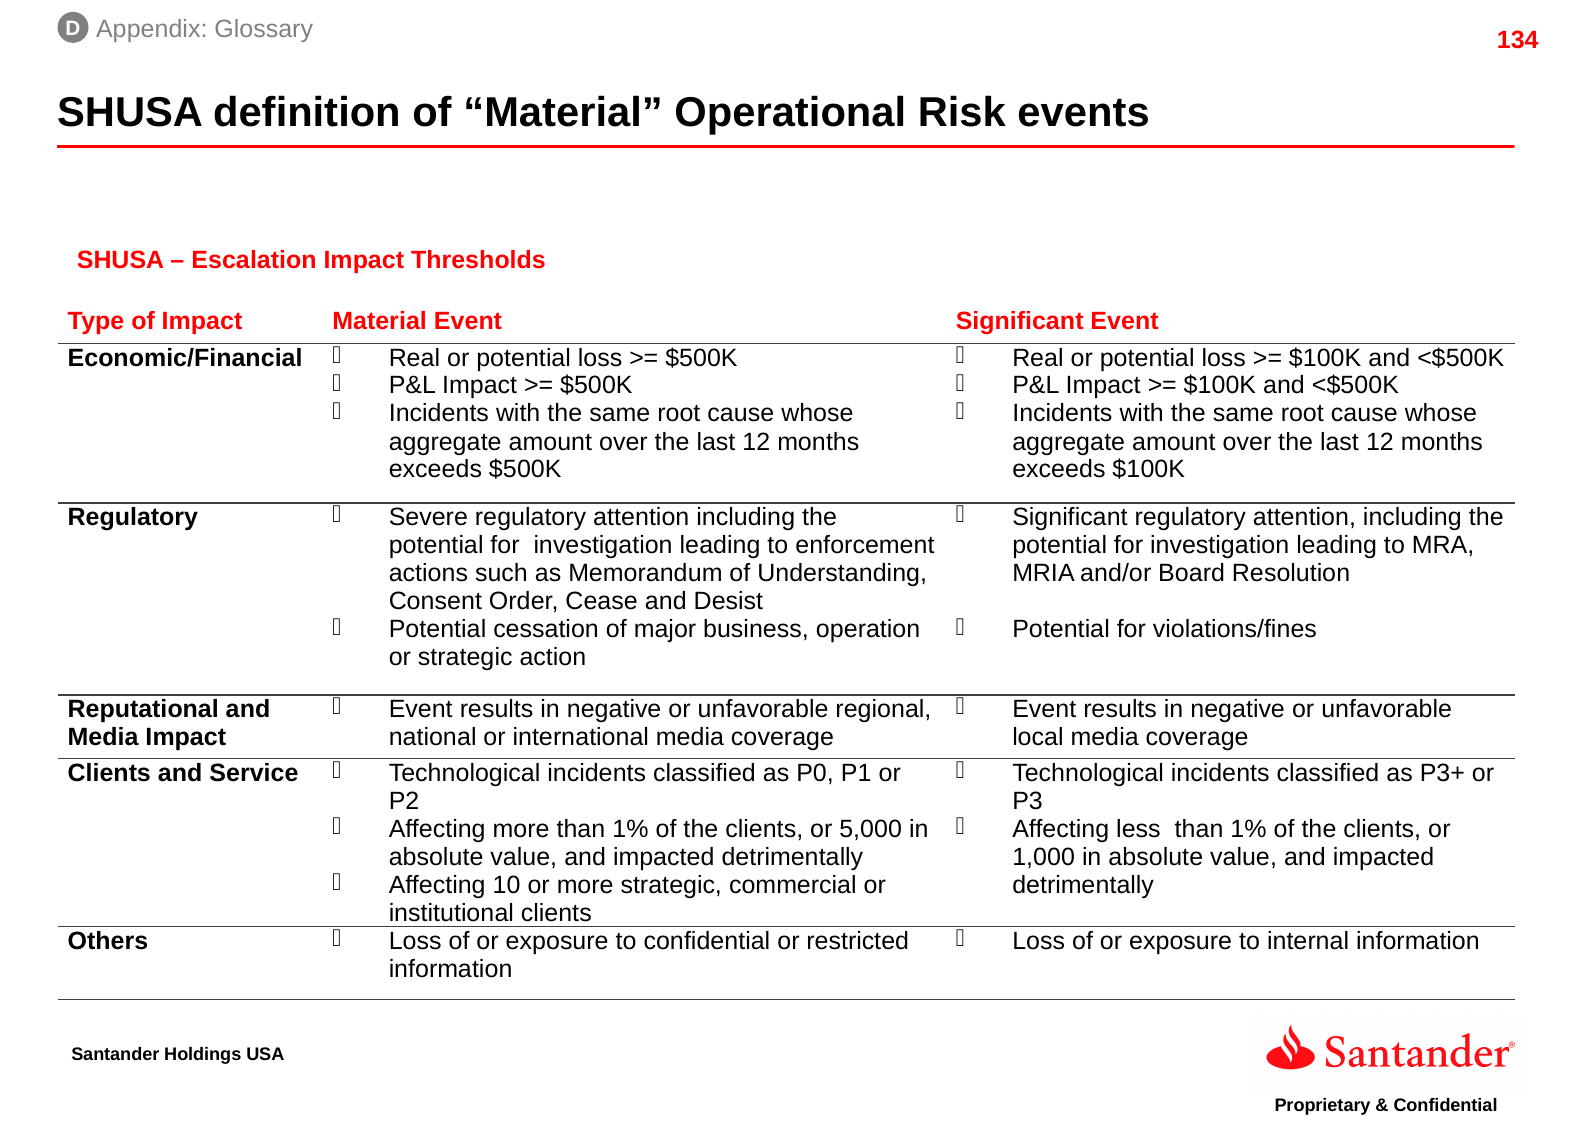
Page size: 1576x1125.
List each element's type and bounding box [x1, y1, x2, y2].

table_cell [58, 696, 1515, 758]
table_cell [58, 927, 1515, 999]
table_cell [58, 504, 1515, 694]
table_cell [58, 759, 1515, 926]
text_box [57, 11, 315, 44]
table_cell [58, 344, 1515, 502]
picture [1247, 1011, 1528, 1094]
list [57, 74, 1479, 146]
text_box [62, 241, 562, 282]
table_header [58, 298, 1515, 343]
